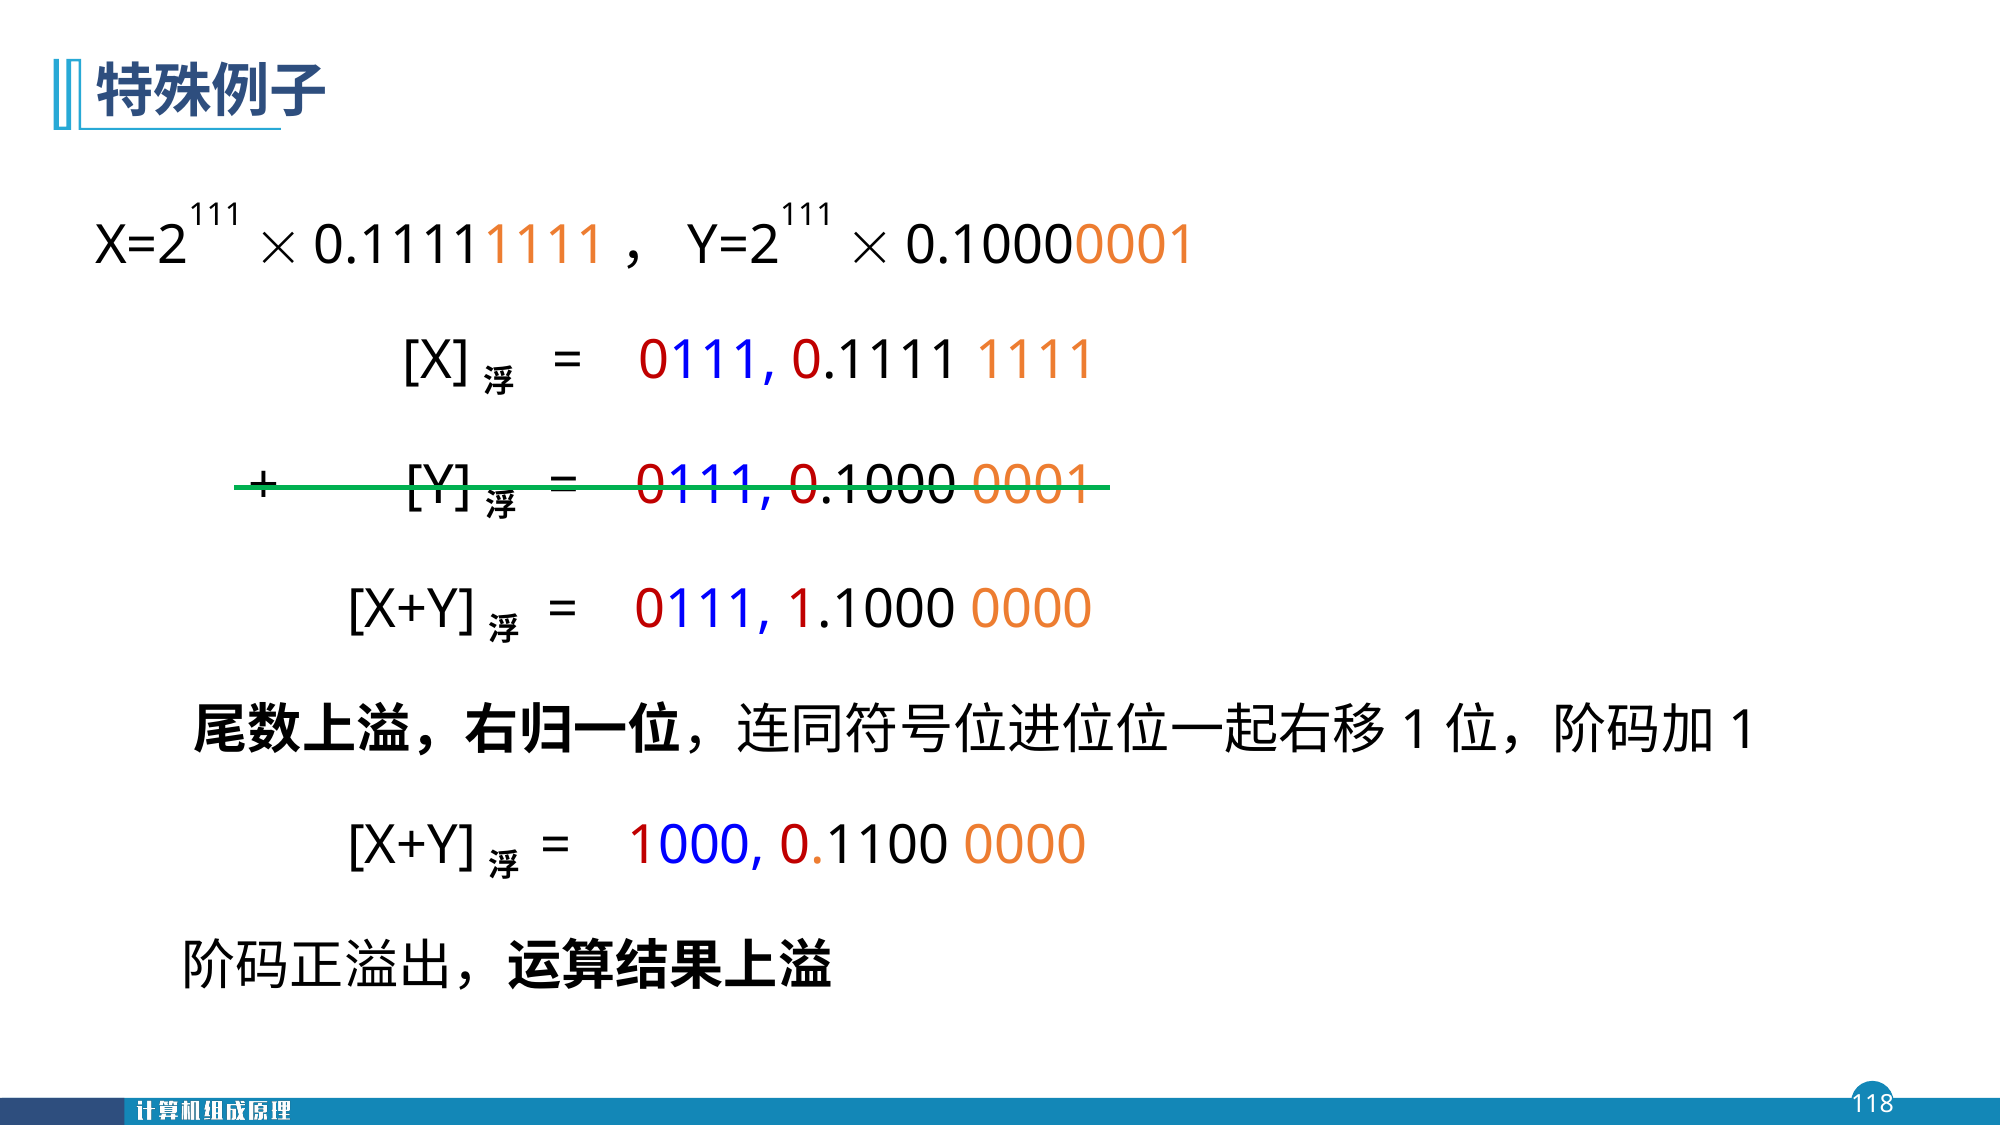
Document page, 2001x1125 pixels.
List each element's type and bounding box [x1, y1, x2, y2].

list [80, 154, 1805, 1080]
title [80, 42, 1805, 144]
